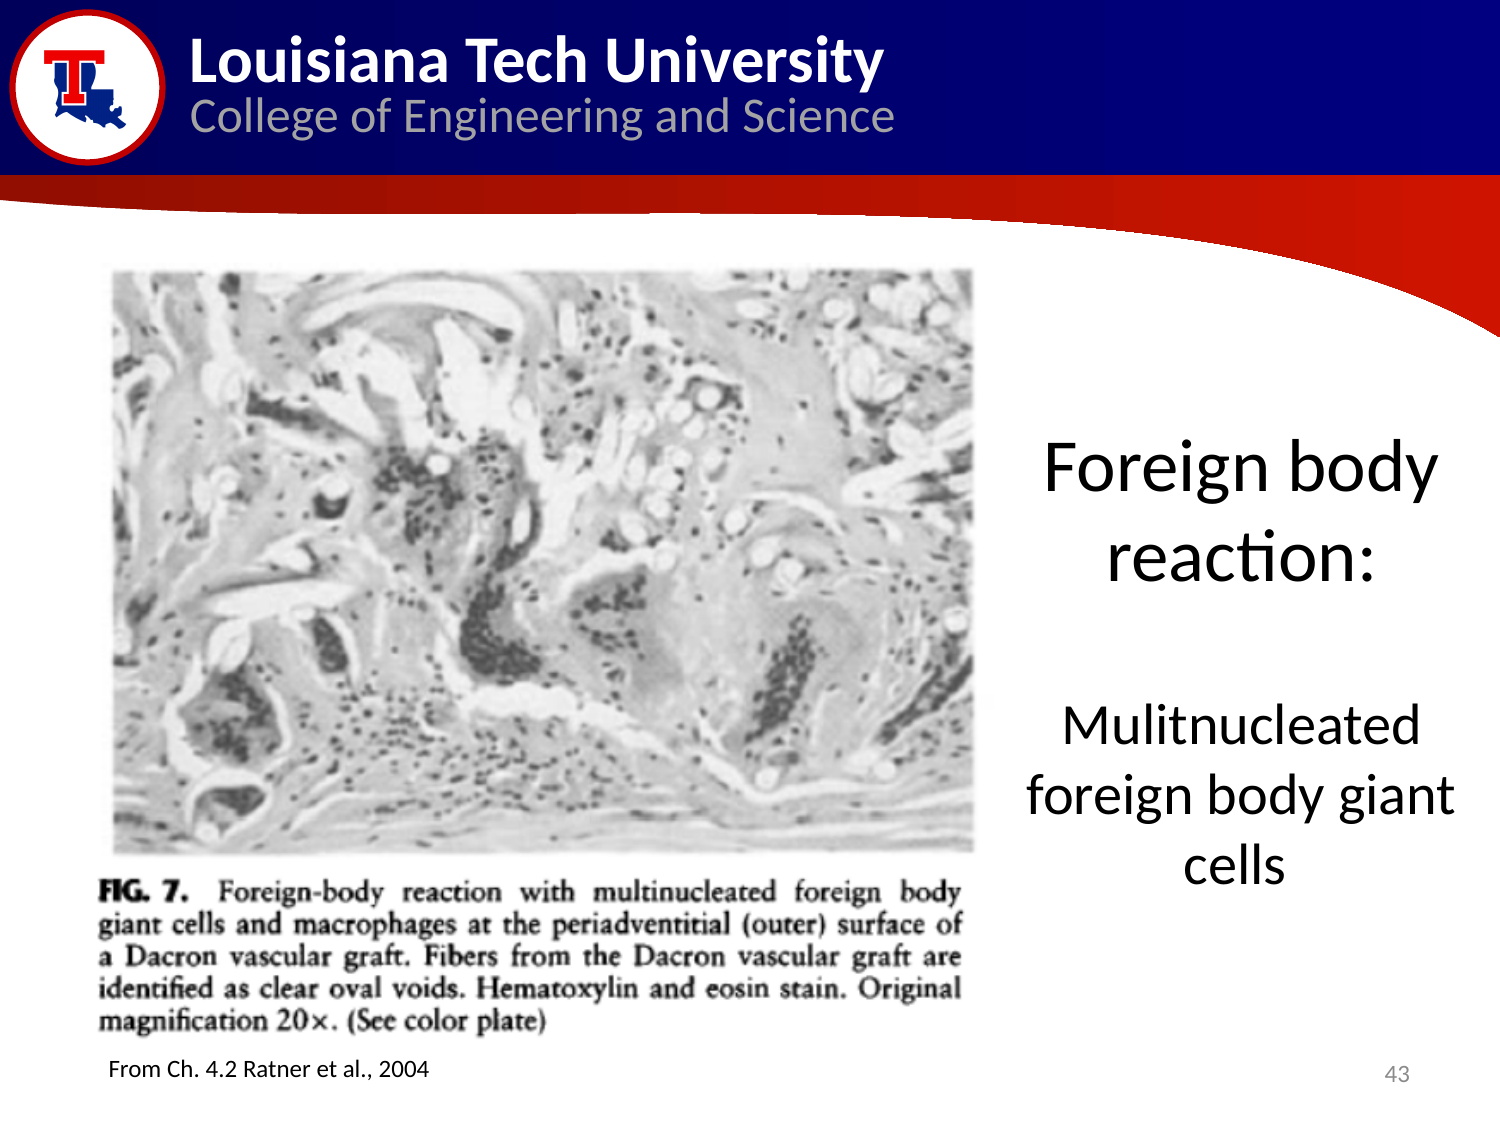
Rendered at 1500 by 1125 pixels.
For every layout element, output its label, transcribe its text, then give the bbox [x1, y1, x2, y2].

slide_number 43 [1074, 1042, 1425, 1103]
text_box From Ch. 4.2 Ratner et al., 2004 [93, 1048, 557, 1090]
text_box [0, 0, 1500, 338]
title Foreign body reaction: Mulitnucleated foreign body giant cells [998, 387, 1498, 926]
picture [93, 262, 994, 1041]
